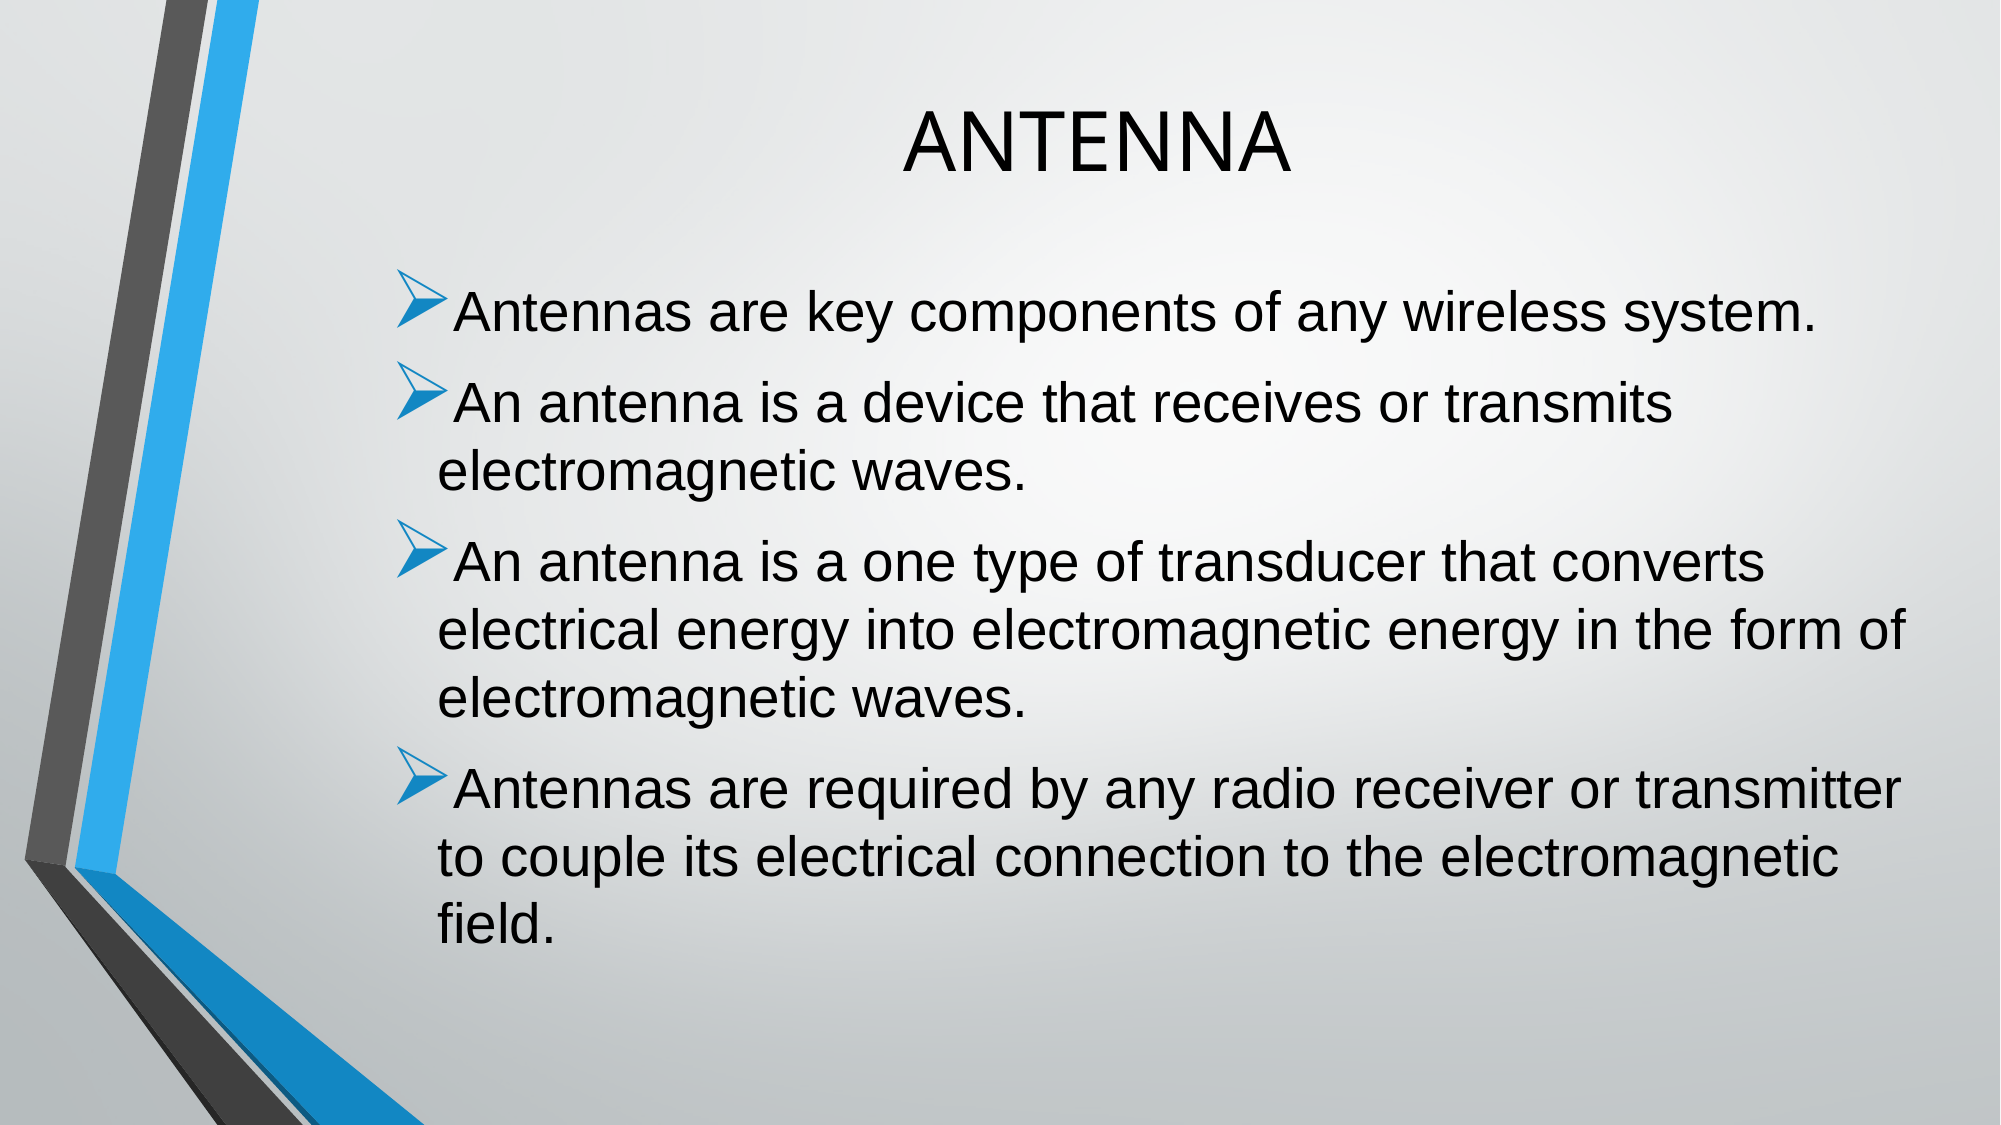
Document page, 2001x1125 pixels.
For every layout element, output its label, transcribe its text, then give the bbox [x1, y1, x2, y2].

title ANTENNA [845, 0, 1351, 267]
list Antennas are key components of any wireless system. An antenna is a device that receives or transmits electromagnetic waves. An antenna is a one type of transducer that converts electrical energy into electromagnetic energy in the form of electromagnetic waves. Antennas are required by any radio receiver or transmitter to couple its electrical connection to the electromagnetic field. [375, 267, 1961, 967]
